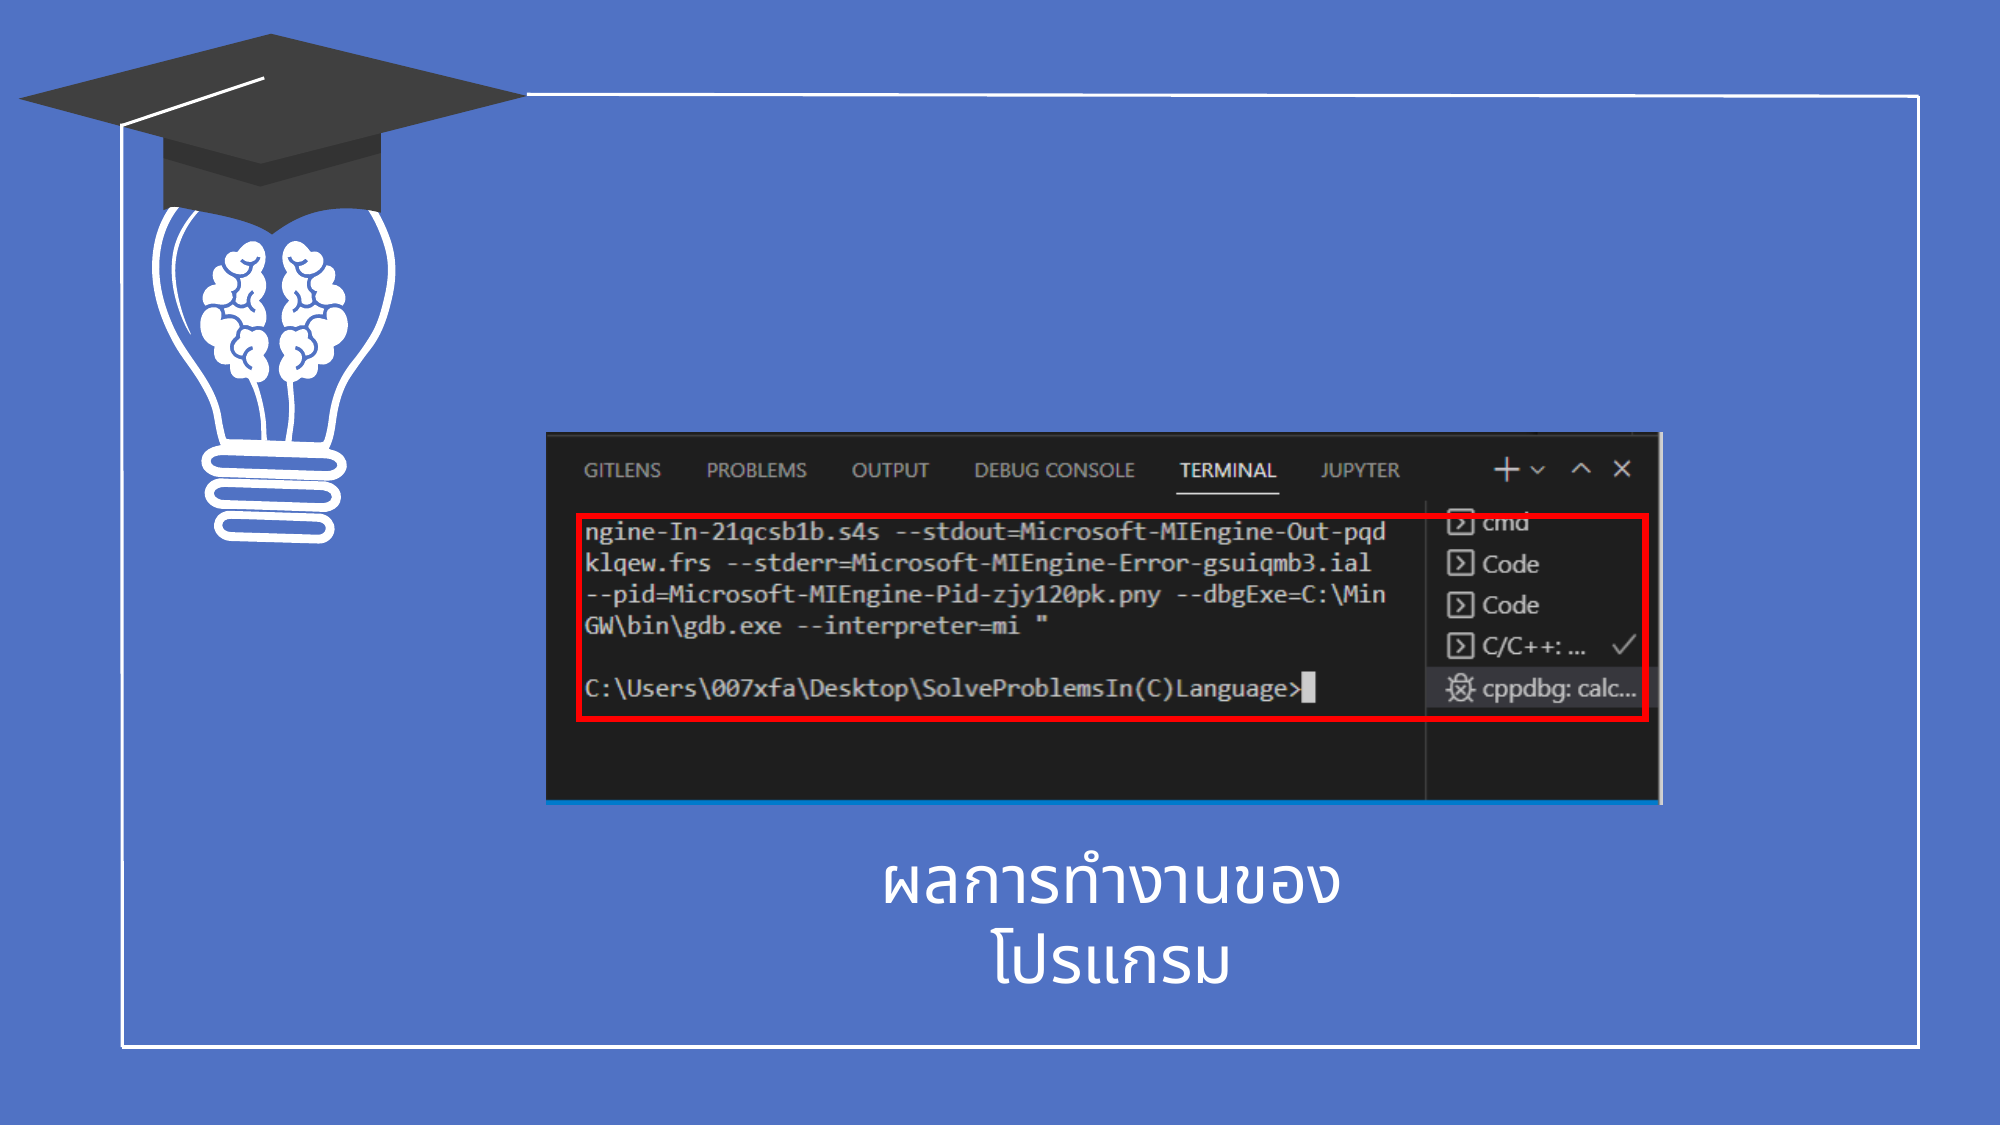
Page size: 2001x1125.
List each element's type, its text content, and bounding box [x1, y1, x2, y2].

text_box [18, 33, 527, 1048]
text_box ผลการทำงานของโปรแกรม [806, 829, 1419, 1005]
picture [546, 432, 1663, 805]
